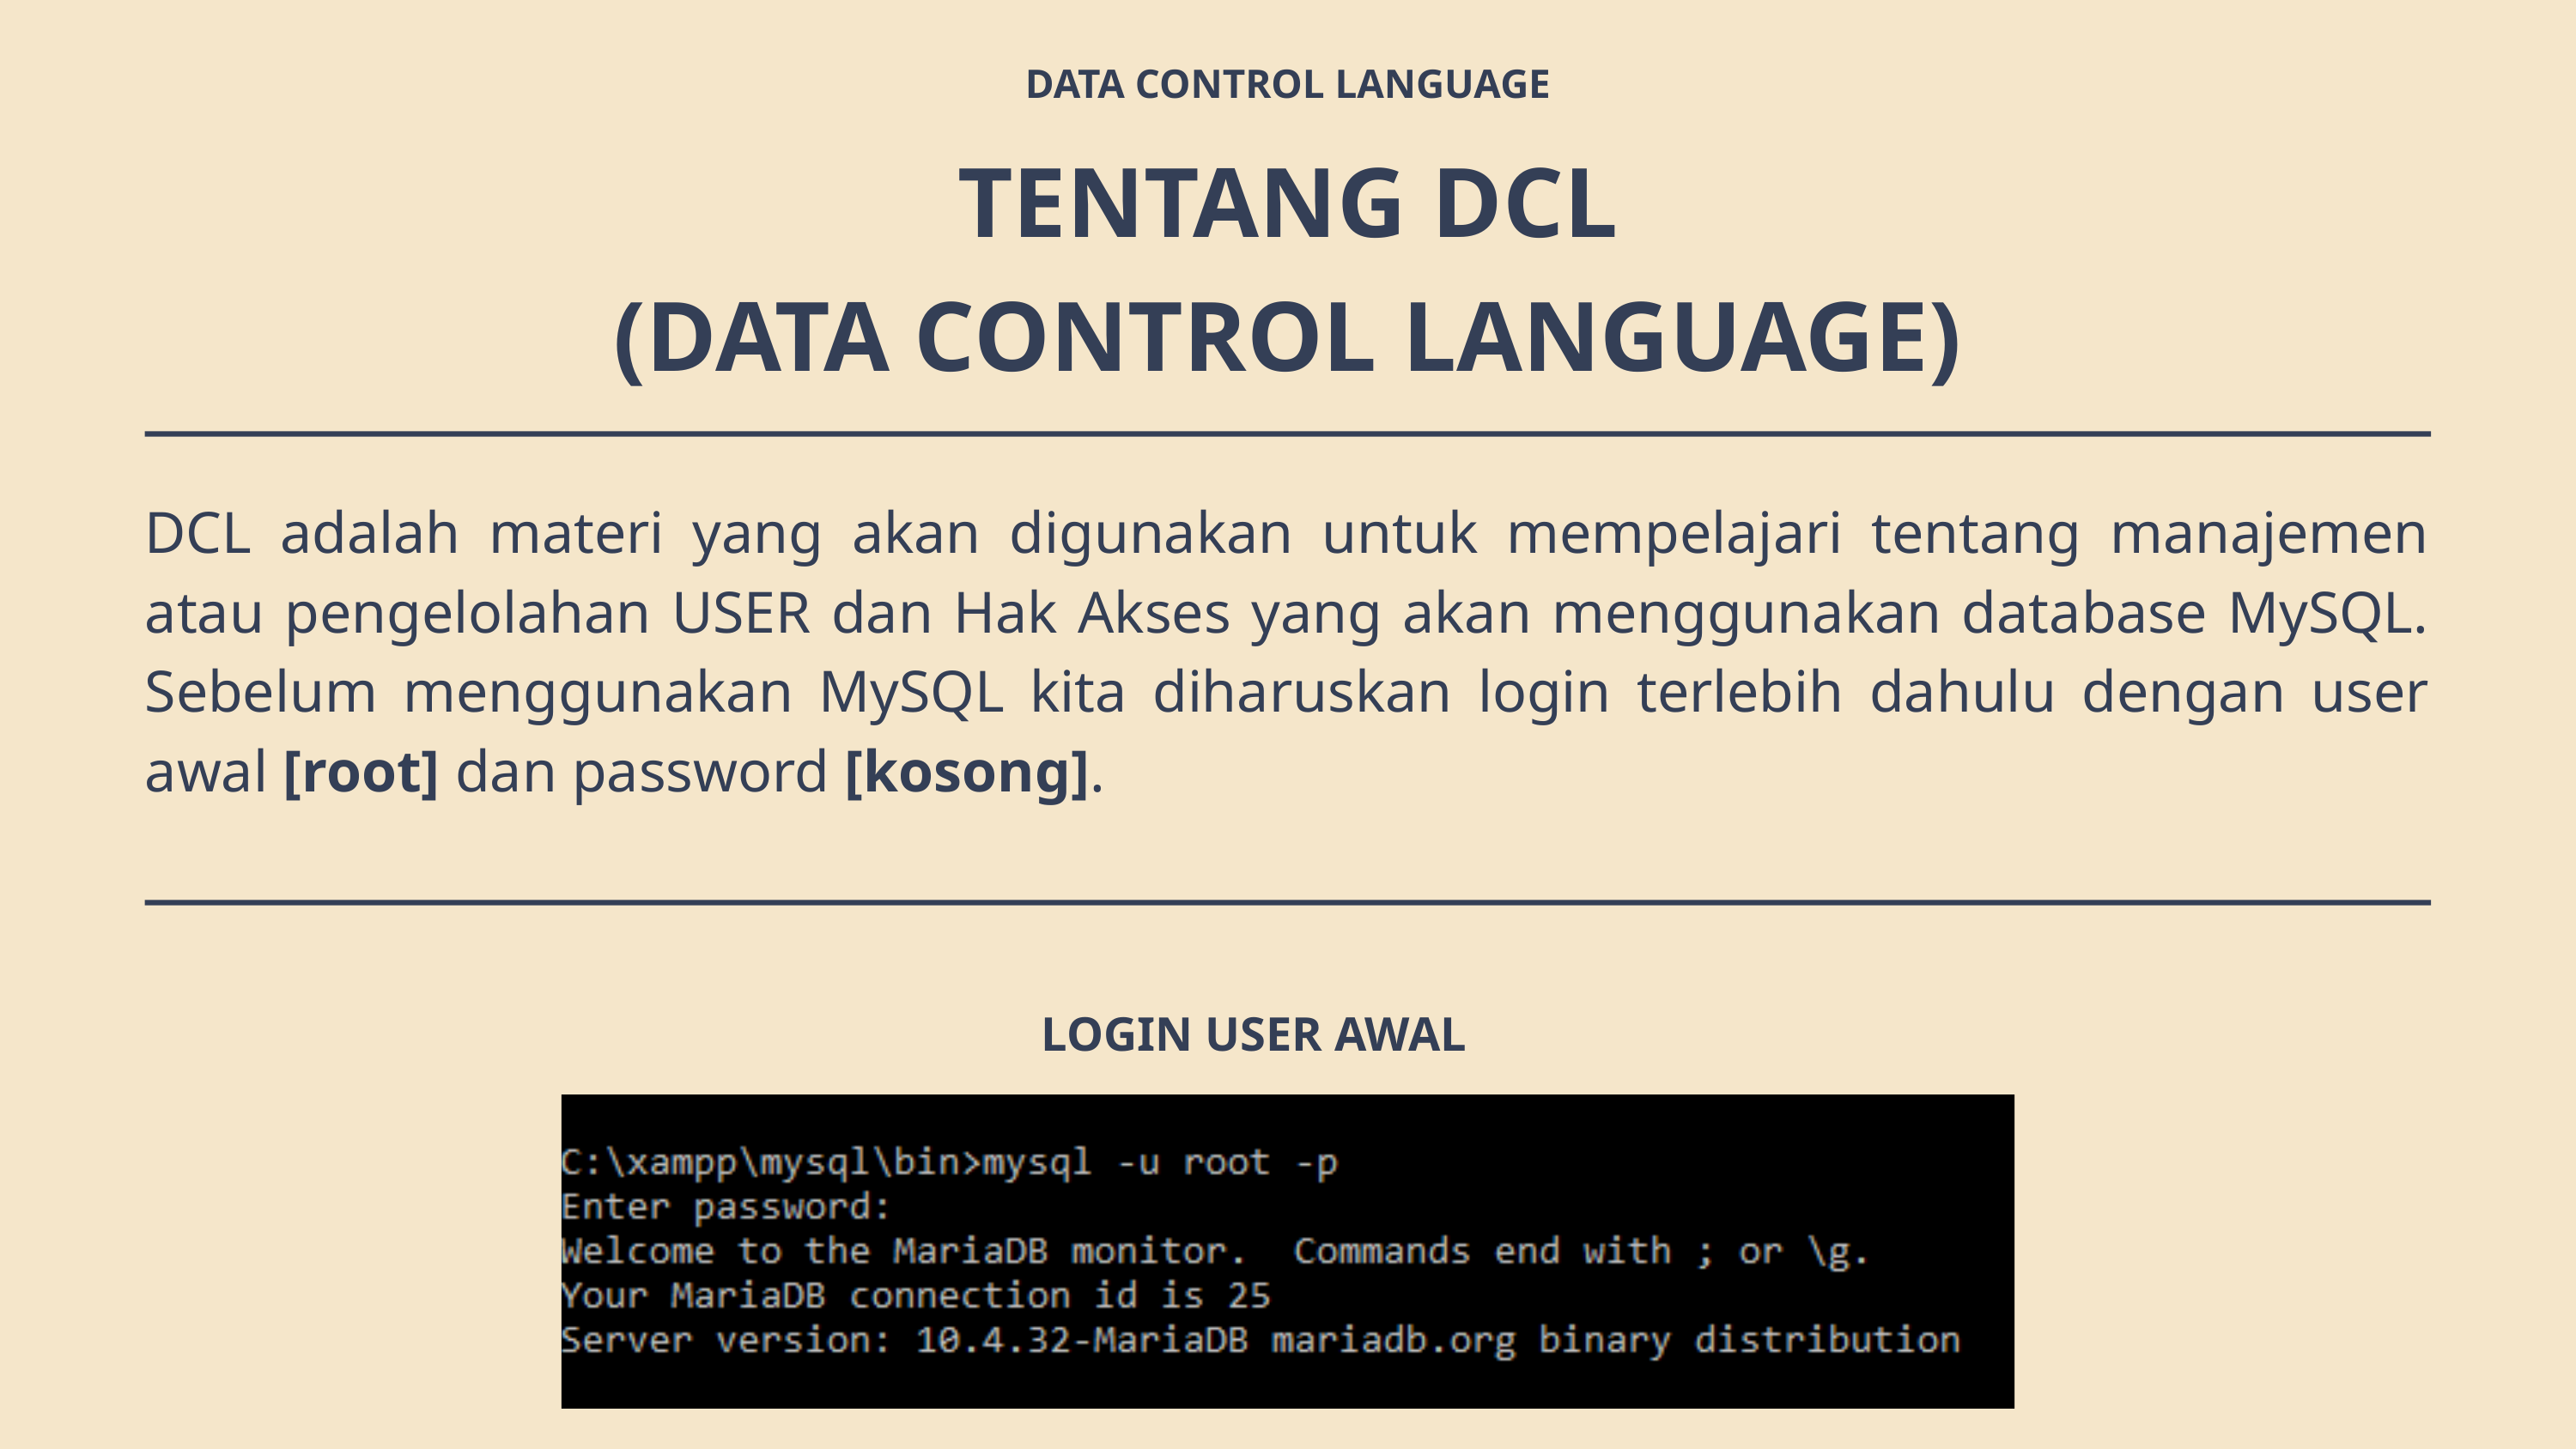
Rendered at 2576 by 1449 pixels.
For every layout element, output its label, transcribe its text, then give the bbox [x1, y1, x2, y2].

text_box DCL adalah materi yang akan digunakan untuk mempelajari tentang manajemen atau pengelolahan USER dan Hak Akses yang akan menggunakan database MySQL. Sebelum menggunakan MySQL kita diharuskan login terlebih dahulu dengan user awal [root] dan password [kosong]. [144, 484, 2432, 803]
text_box TENTANG DCL (DATA CONTROL LANGUAGE) [525, 122, 2051, 391]
text_box [561, 1094, 2015, 1409]
text_box LOGIN USER AWAL [1041, 995, 1535, 1061]
text_box DATA CONTROL LANGUAGE [868, 51, 1708, 106]
